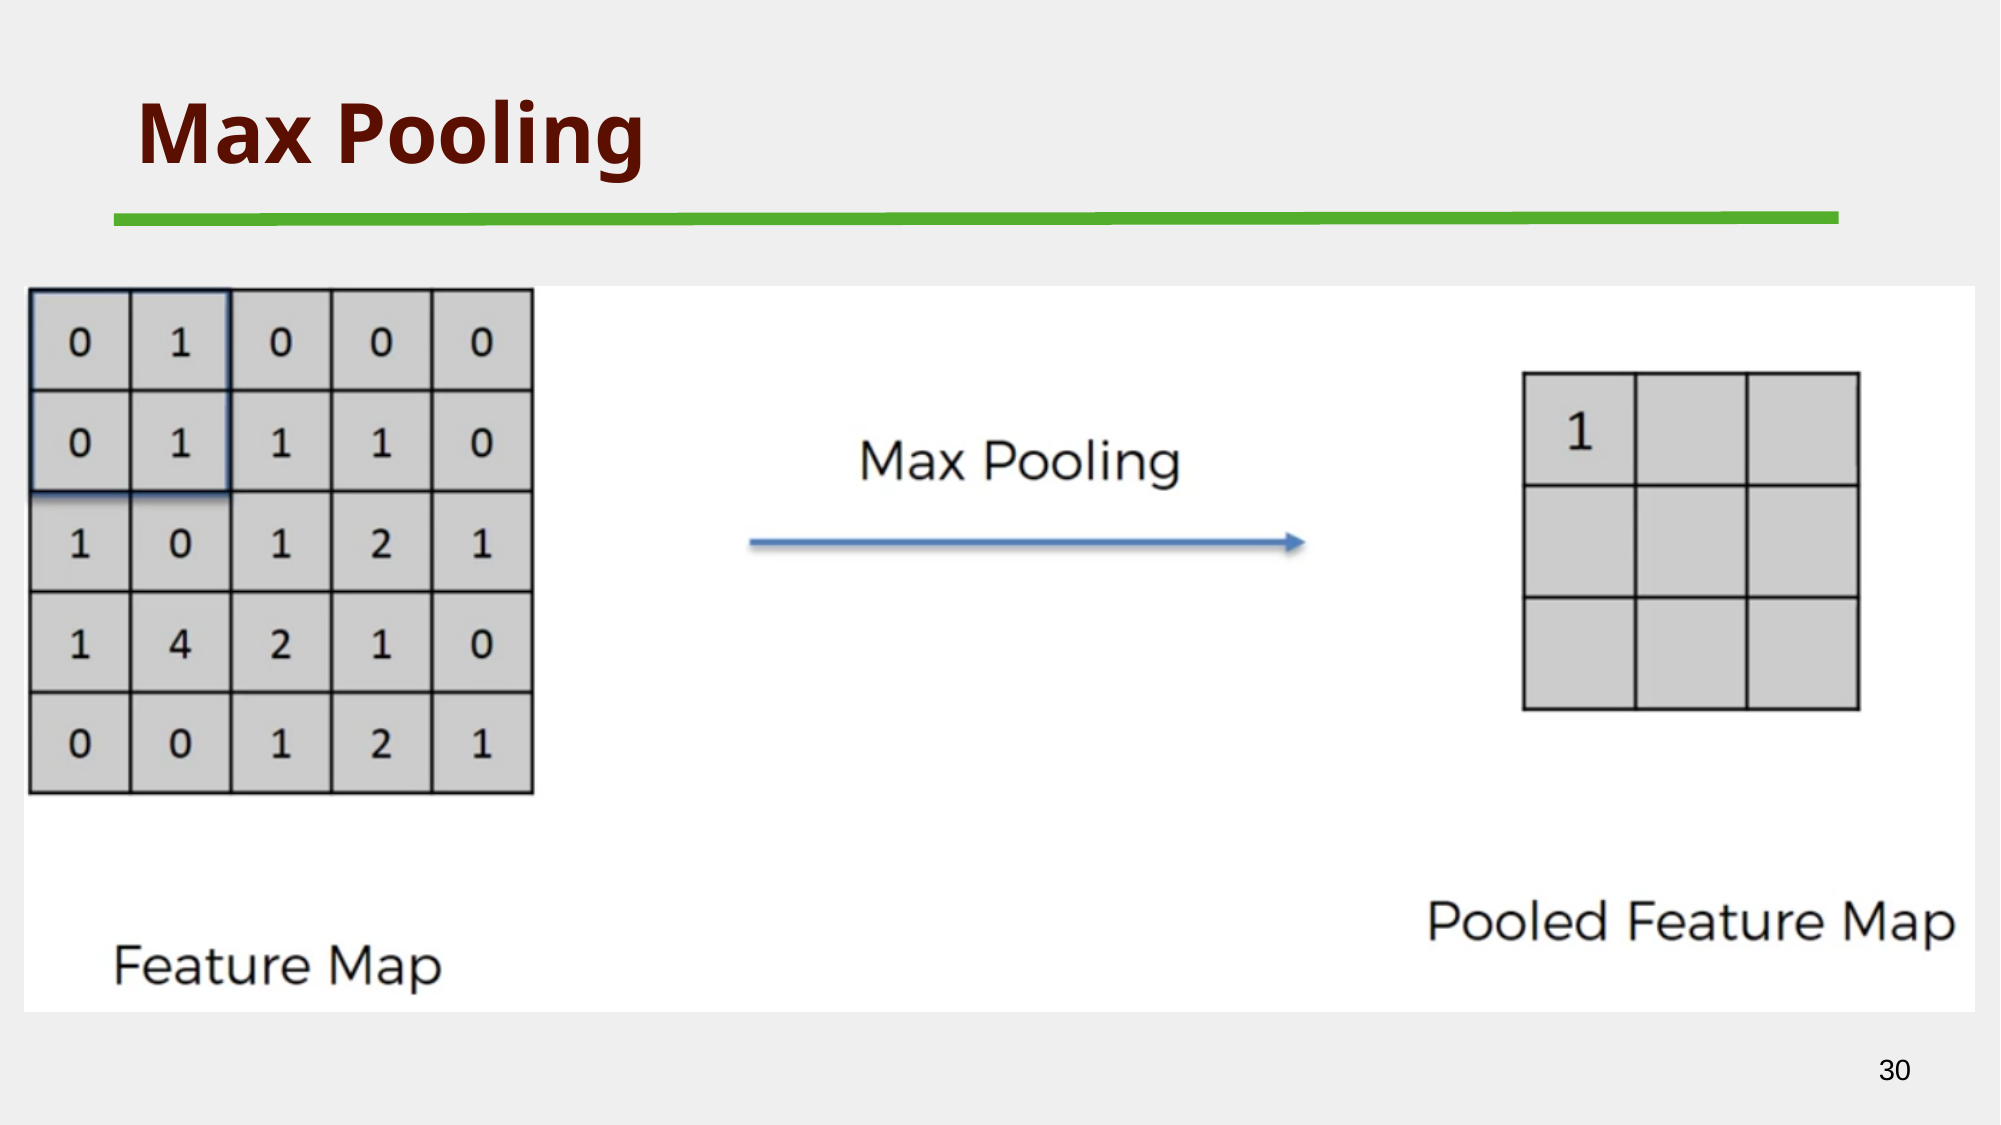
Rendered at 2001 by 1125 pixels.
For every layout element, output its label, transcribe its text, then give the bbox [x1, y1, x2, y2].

slide_number ‹#› [1858, 1025, 1979, 1112]
picture [24, 286, 1976, 1012]
title Max Pooling [115, 59, 1839, 199]
